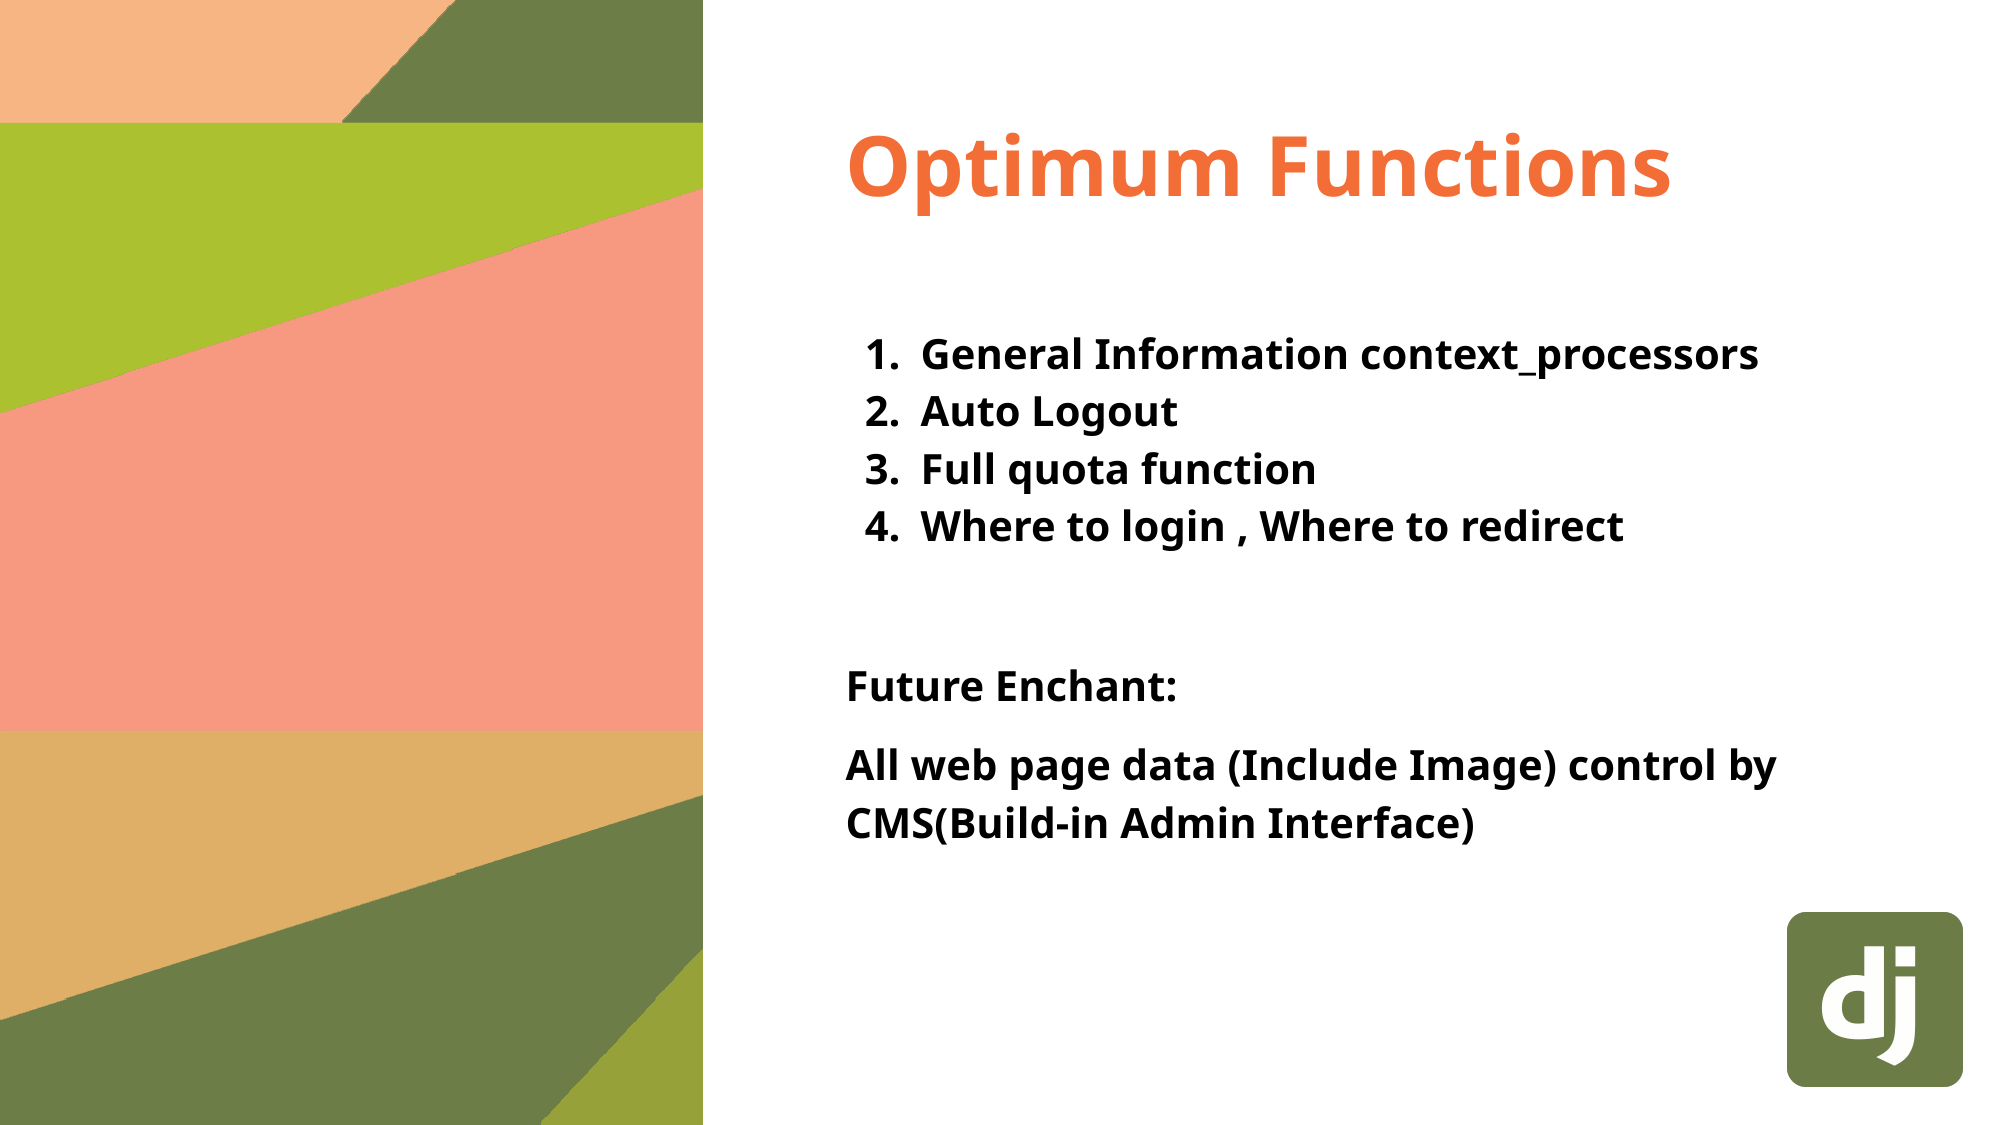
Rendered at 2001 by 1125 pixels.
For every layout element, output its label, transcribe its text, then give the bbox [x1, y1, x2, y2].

list General Information context_processors Auto Logout Full quota function Where to login , Where to redirect Future Enchant: All web page data (Include Image) control by CMS(Build-in Admin Interface) [830, 312, 1815, 907]
picture [1787, 912, 1963, 1087]
picture [0, 0, 703, 1125]
title Optimum Functions [830, 117, 1893, 313]
